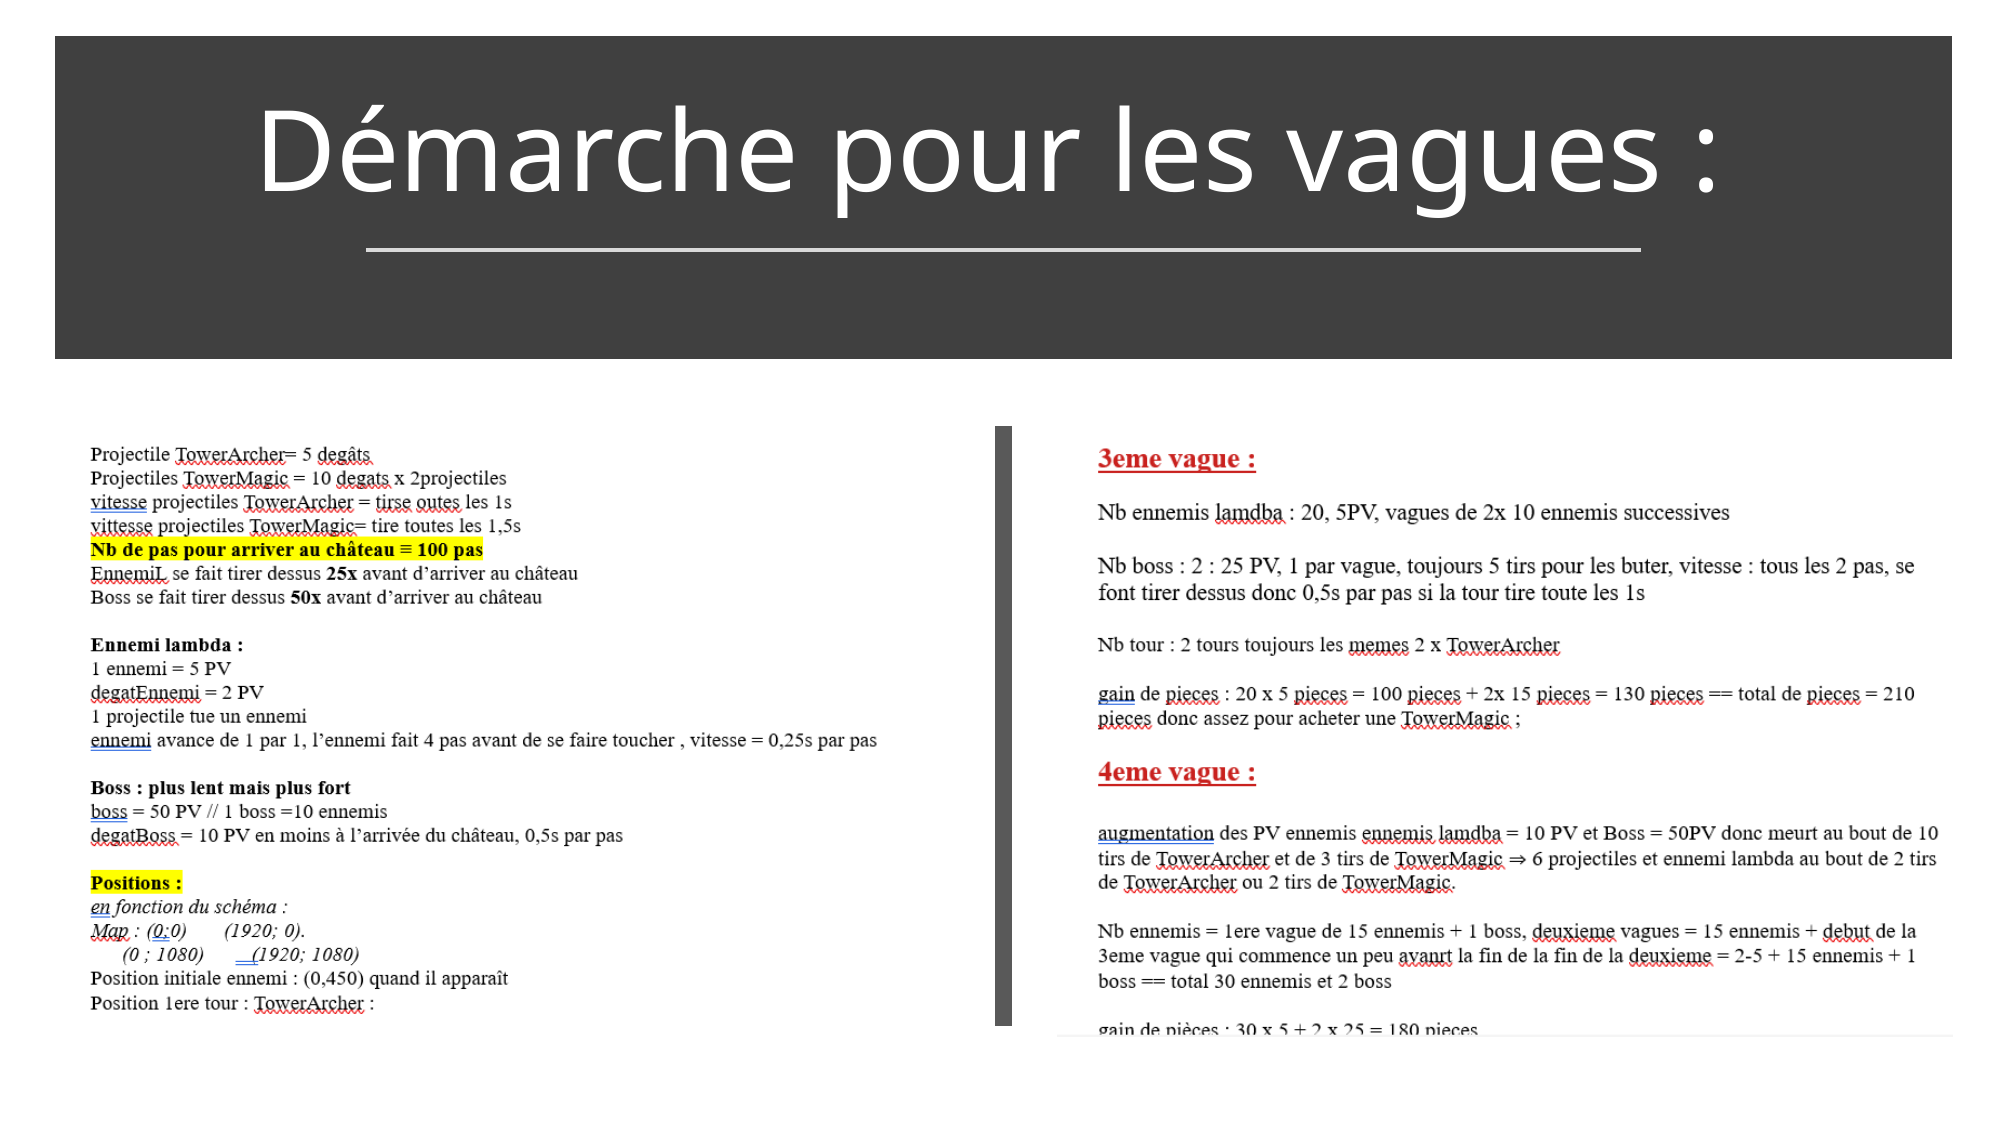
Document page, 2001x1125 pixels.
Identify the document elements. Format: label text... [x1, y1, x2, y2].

picture [1057, 414, 1953, 1037]
title Démarche pour les vagues : [89, 71, 1917, 224]
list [54, 411, 950, 1041]
text_box [64, 45, 1942, 350]
